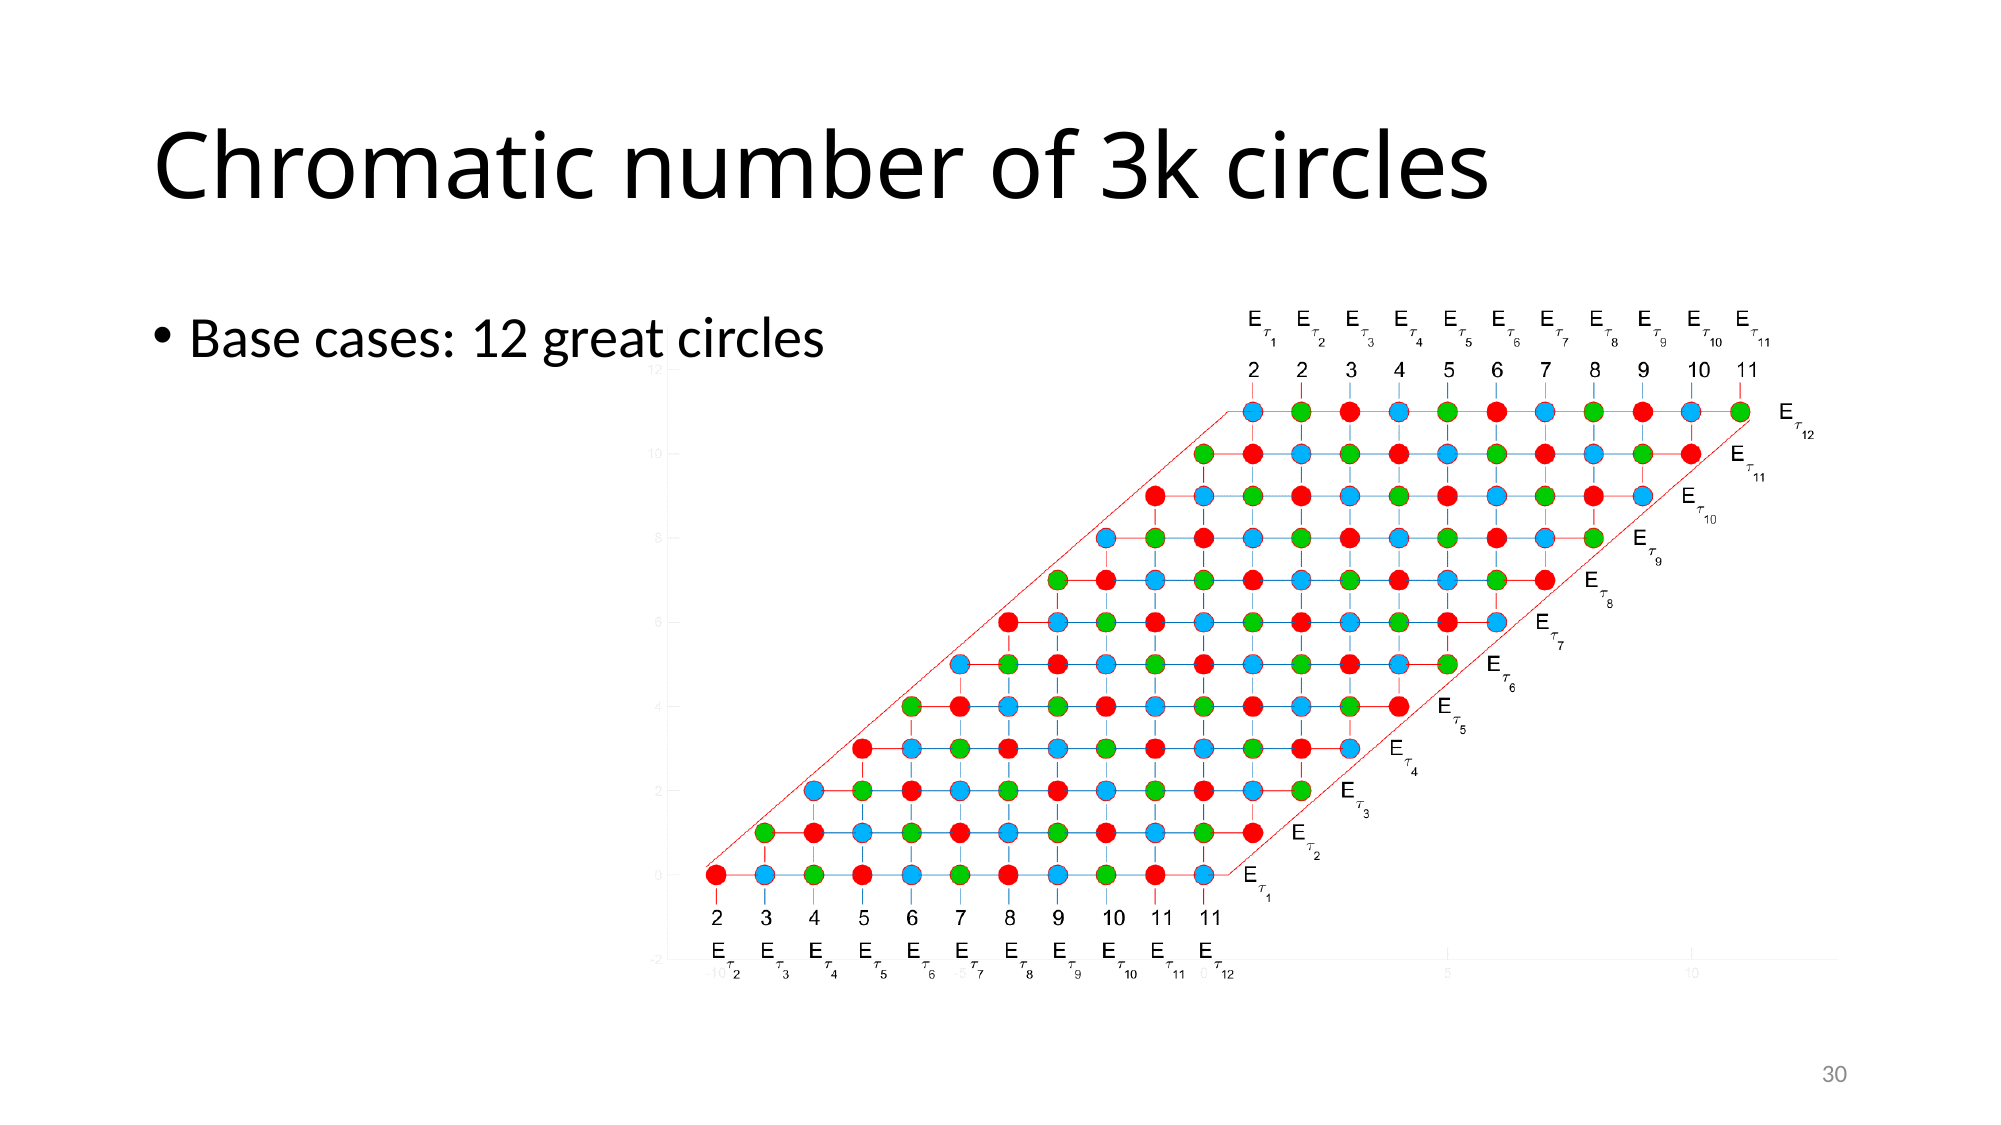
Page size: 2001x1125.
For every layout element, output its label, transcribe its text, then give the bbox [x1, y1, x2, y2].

slide_number 30 [1412, 1044, 1863, 1103]
title Chromatic number of 3k circles [137, 59, 1863, 278]
list Base cases: 12 great circles [137, 299, 471, 1014]
picture [471, 269, 1981, 1044]
